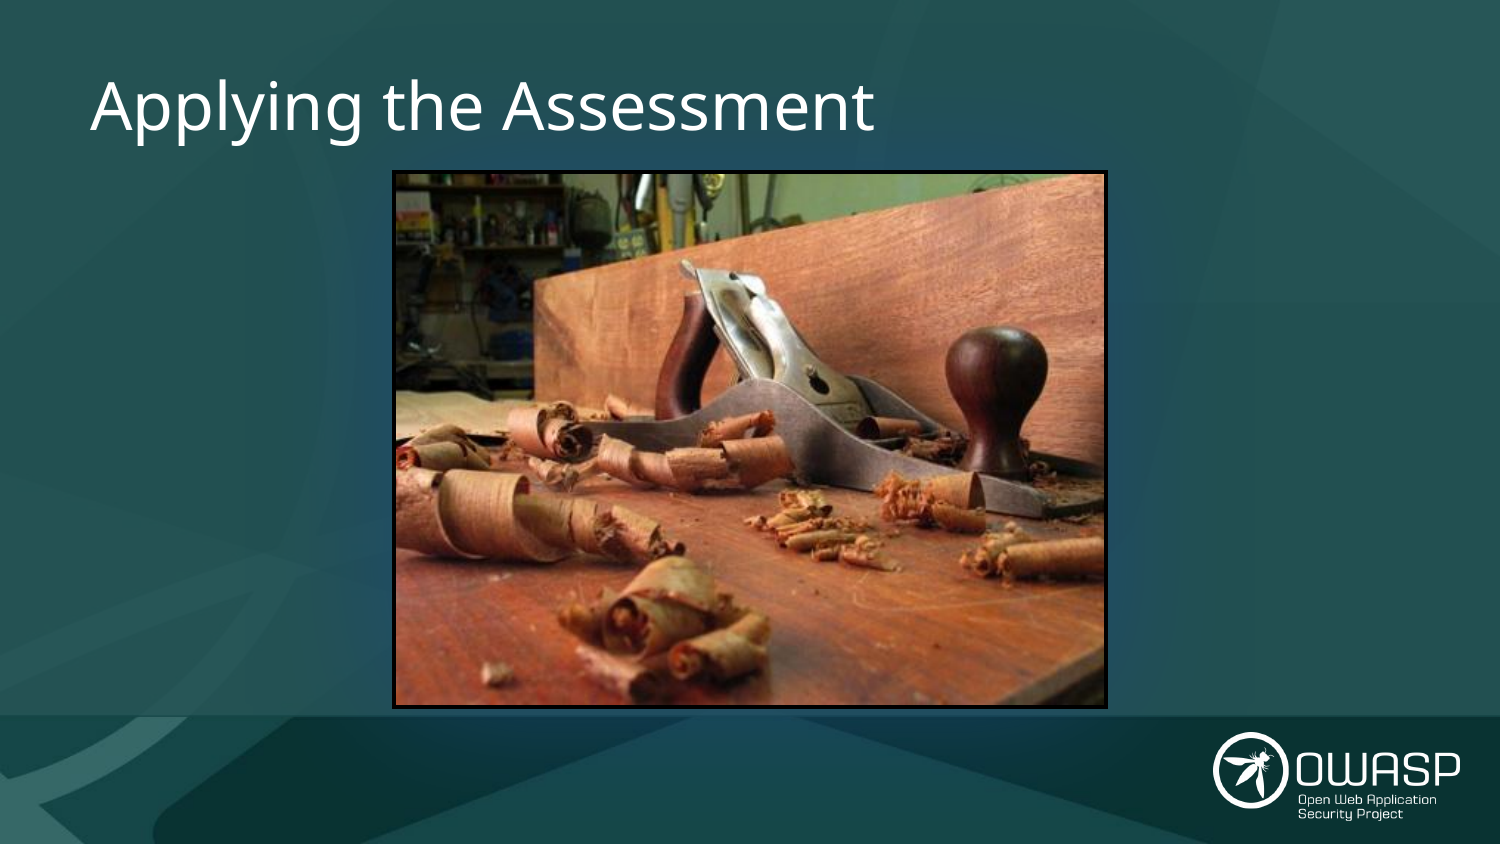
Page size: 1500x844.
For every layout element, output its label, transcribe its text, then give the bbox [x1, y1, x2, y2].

picture [395, 174, 1104, 706]
title Applying the Assessment [75, 33, 1425, 175]
picture [0, 717, 1500, 844]
